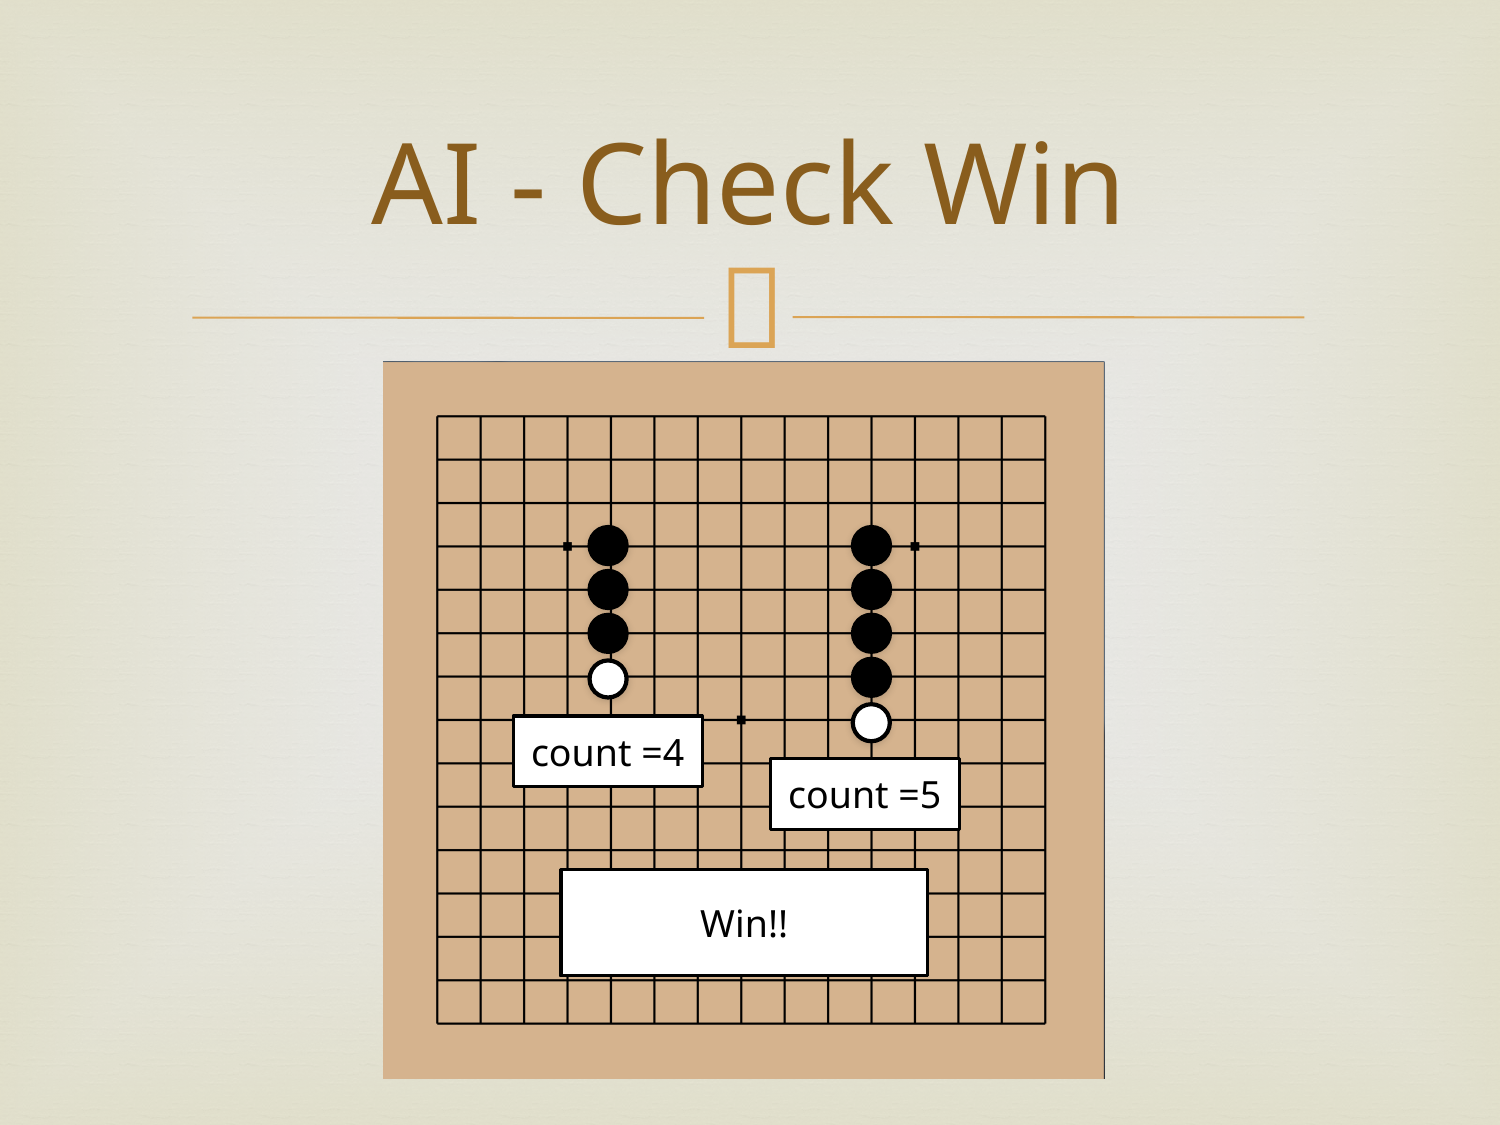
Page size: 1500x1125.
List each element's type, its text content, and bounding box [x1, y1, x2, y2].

title AI - Check Win [112, 93, 1386, 267]
picture [383, 361, 1105, 1080]
